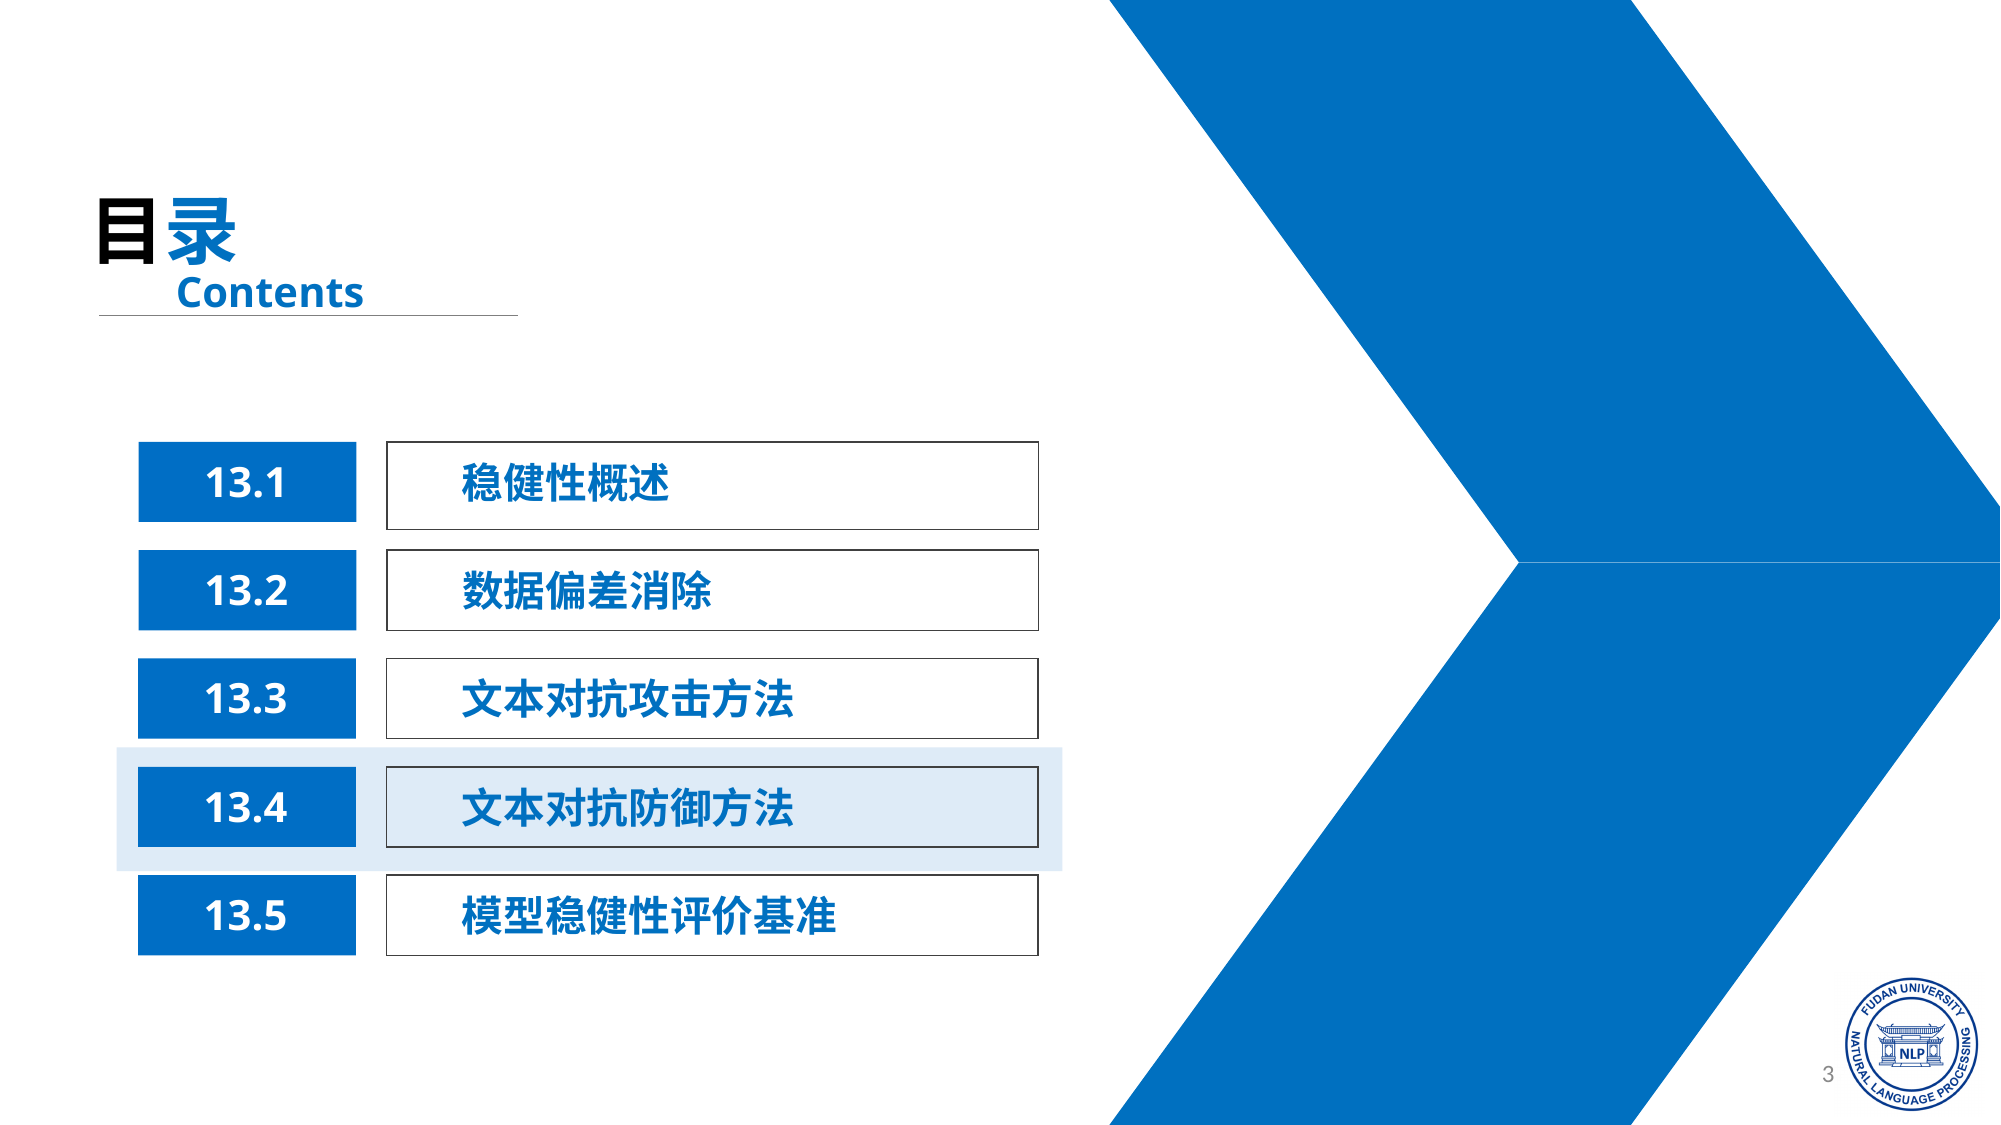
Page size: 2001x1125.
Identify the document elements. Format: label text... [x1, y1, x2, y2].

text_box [138, 441, 357, 523]
text_box [1109, 563, 2000, 1125]
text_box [386, 766, 1039, 848]
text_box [137, 874, 357, 956]
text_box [386, 549, 1039, 631]
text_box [137, 658, 357, 739]
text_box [137, 766, 357, 848]
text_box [138, 549, 357, 631]
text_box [386, 658, 1039, 739]
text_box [386, 874, 1039, 956]
text_box [116, 747, 1063, 872]
slide_number 37 [1412, 1042, 1863, 1103]
text_box [1109, 0, 2000, 563]
picture [1834, 972, 1985, 1117]
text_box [386, 441, 1039, 530]
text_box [74, 175, 518, 325]
